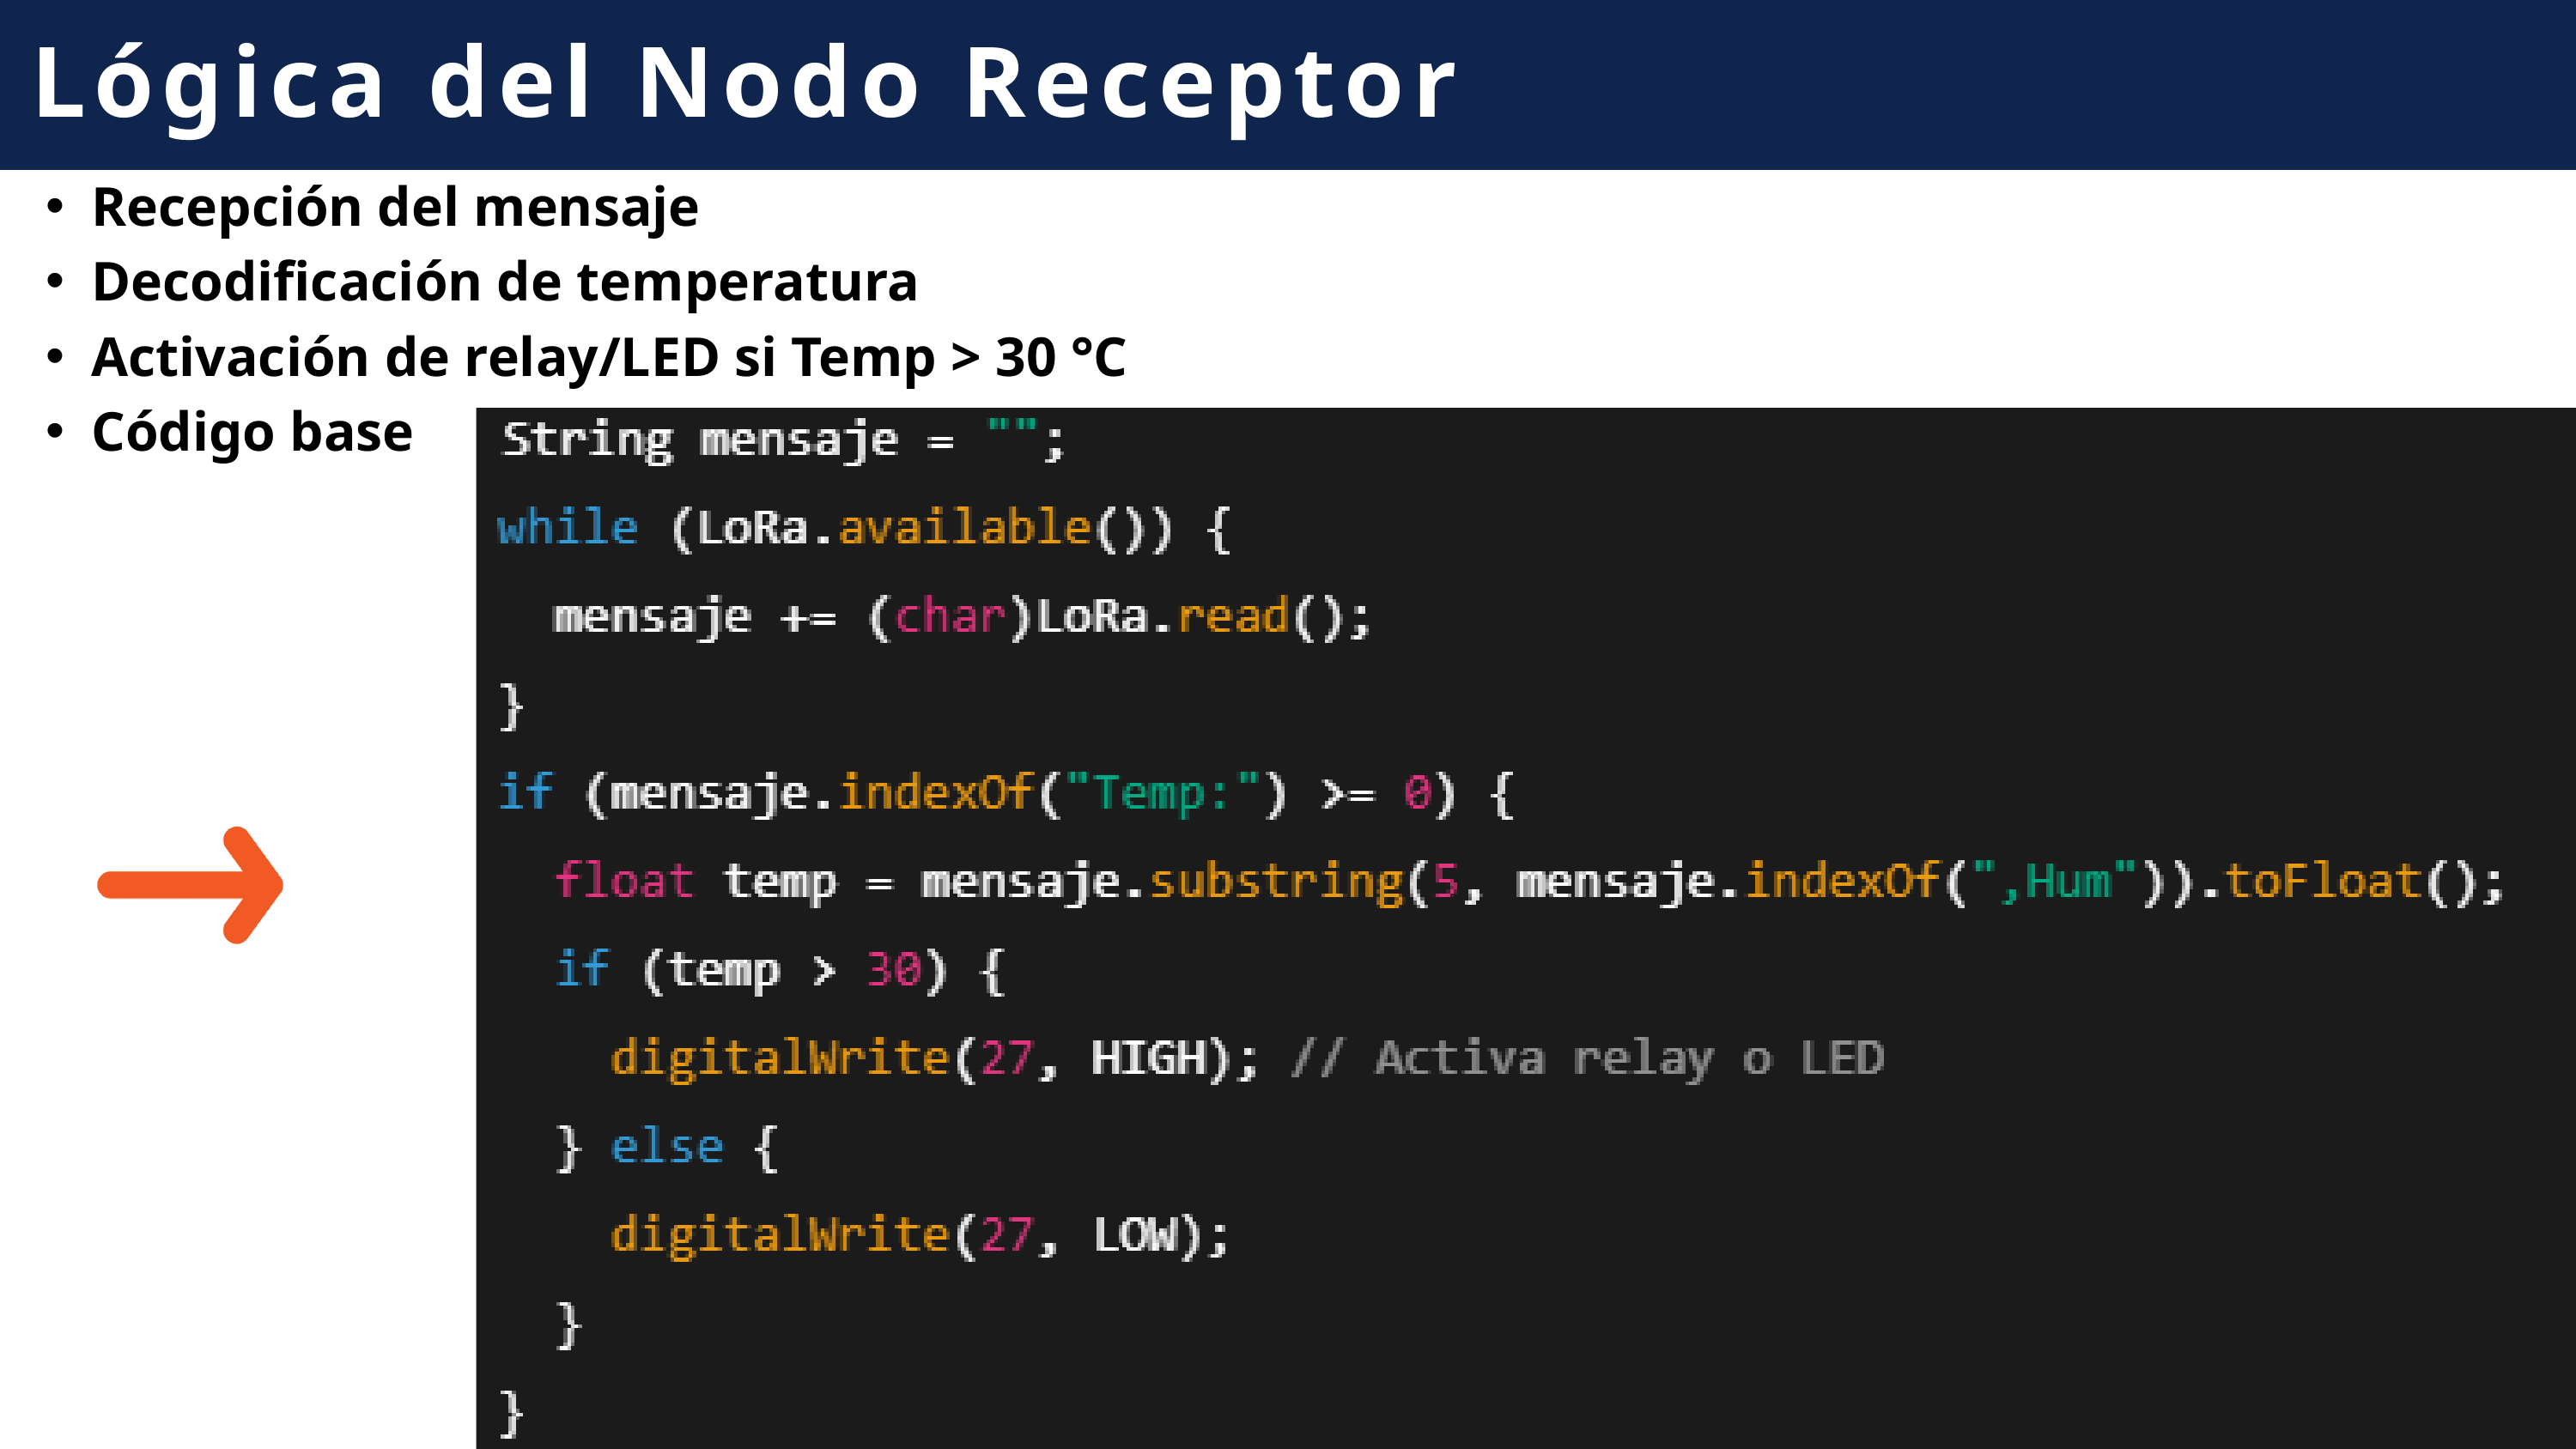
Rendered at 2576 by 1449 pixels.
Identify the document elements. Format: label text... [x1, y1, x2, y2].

text_box [476, 408, 2576, 1449]
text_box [0, 0, 2576, 170]
text_box Recepción del mensaje Decodificación de temperatura Activación de relay/LED si Temp > 30 °C Código base [0, 178, 1365, 463]
picture [64, 786, 376, 984]
